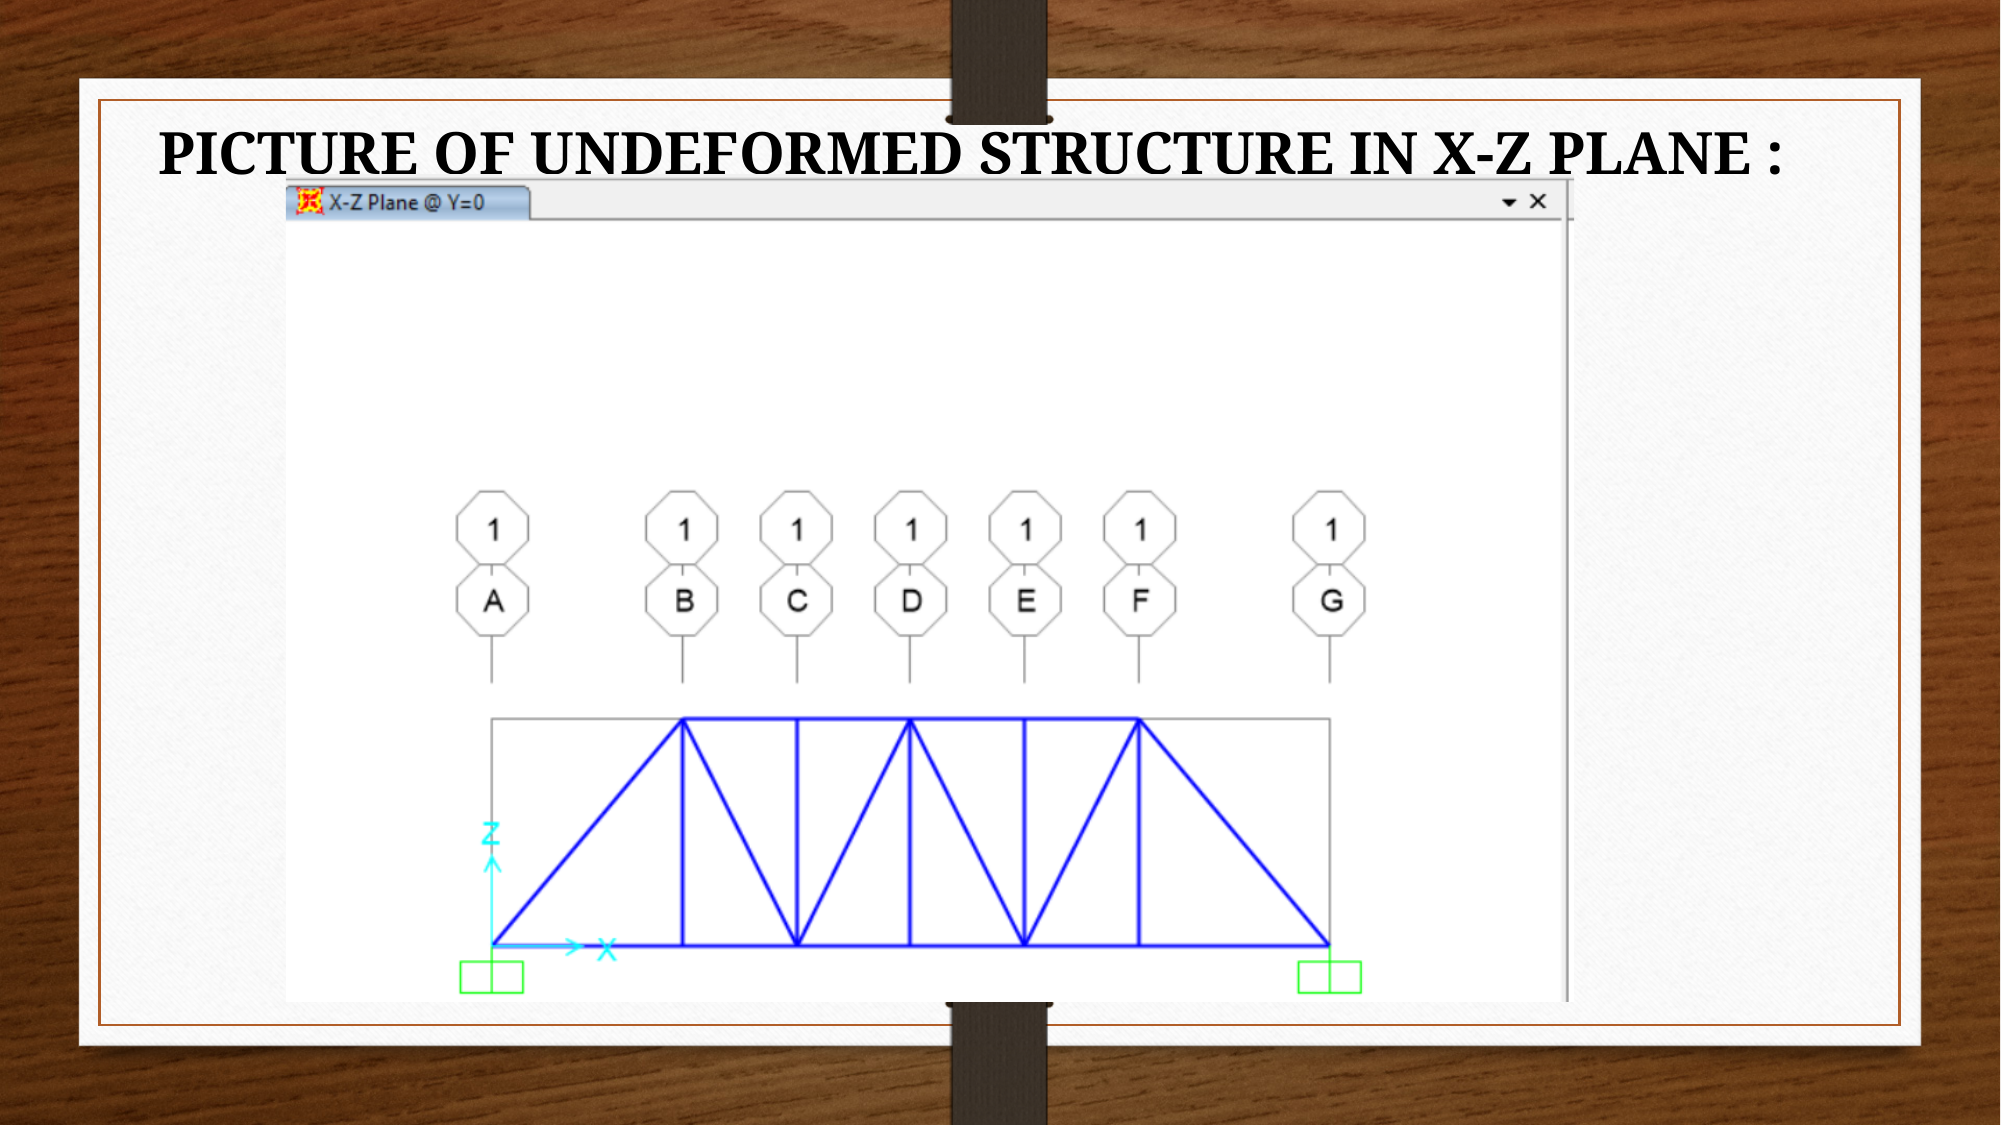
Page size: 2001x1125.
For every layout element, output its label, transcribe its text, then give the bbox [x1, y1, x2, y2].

picture [0, 0, 948, 1125]
text_box PICTURE OF UNDEFORMED STRUCTURE IN X-Z PLANE : [112, 109, 1847, 194]
picture [101, 0, 2001, 1125]
